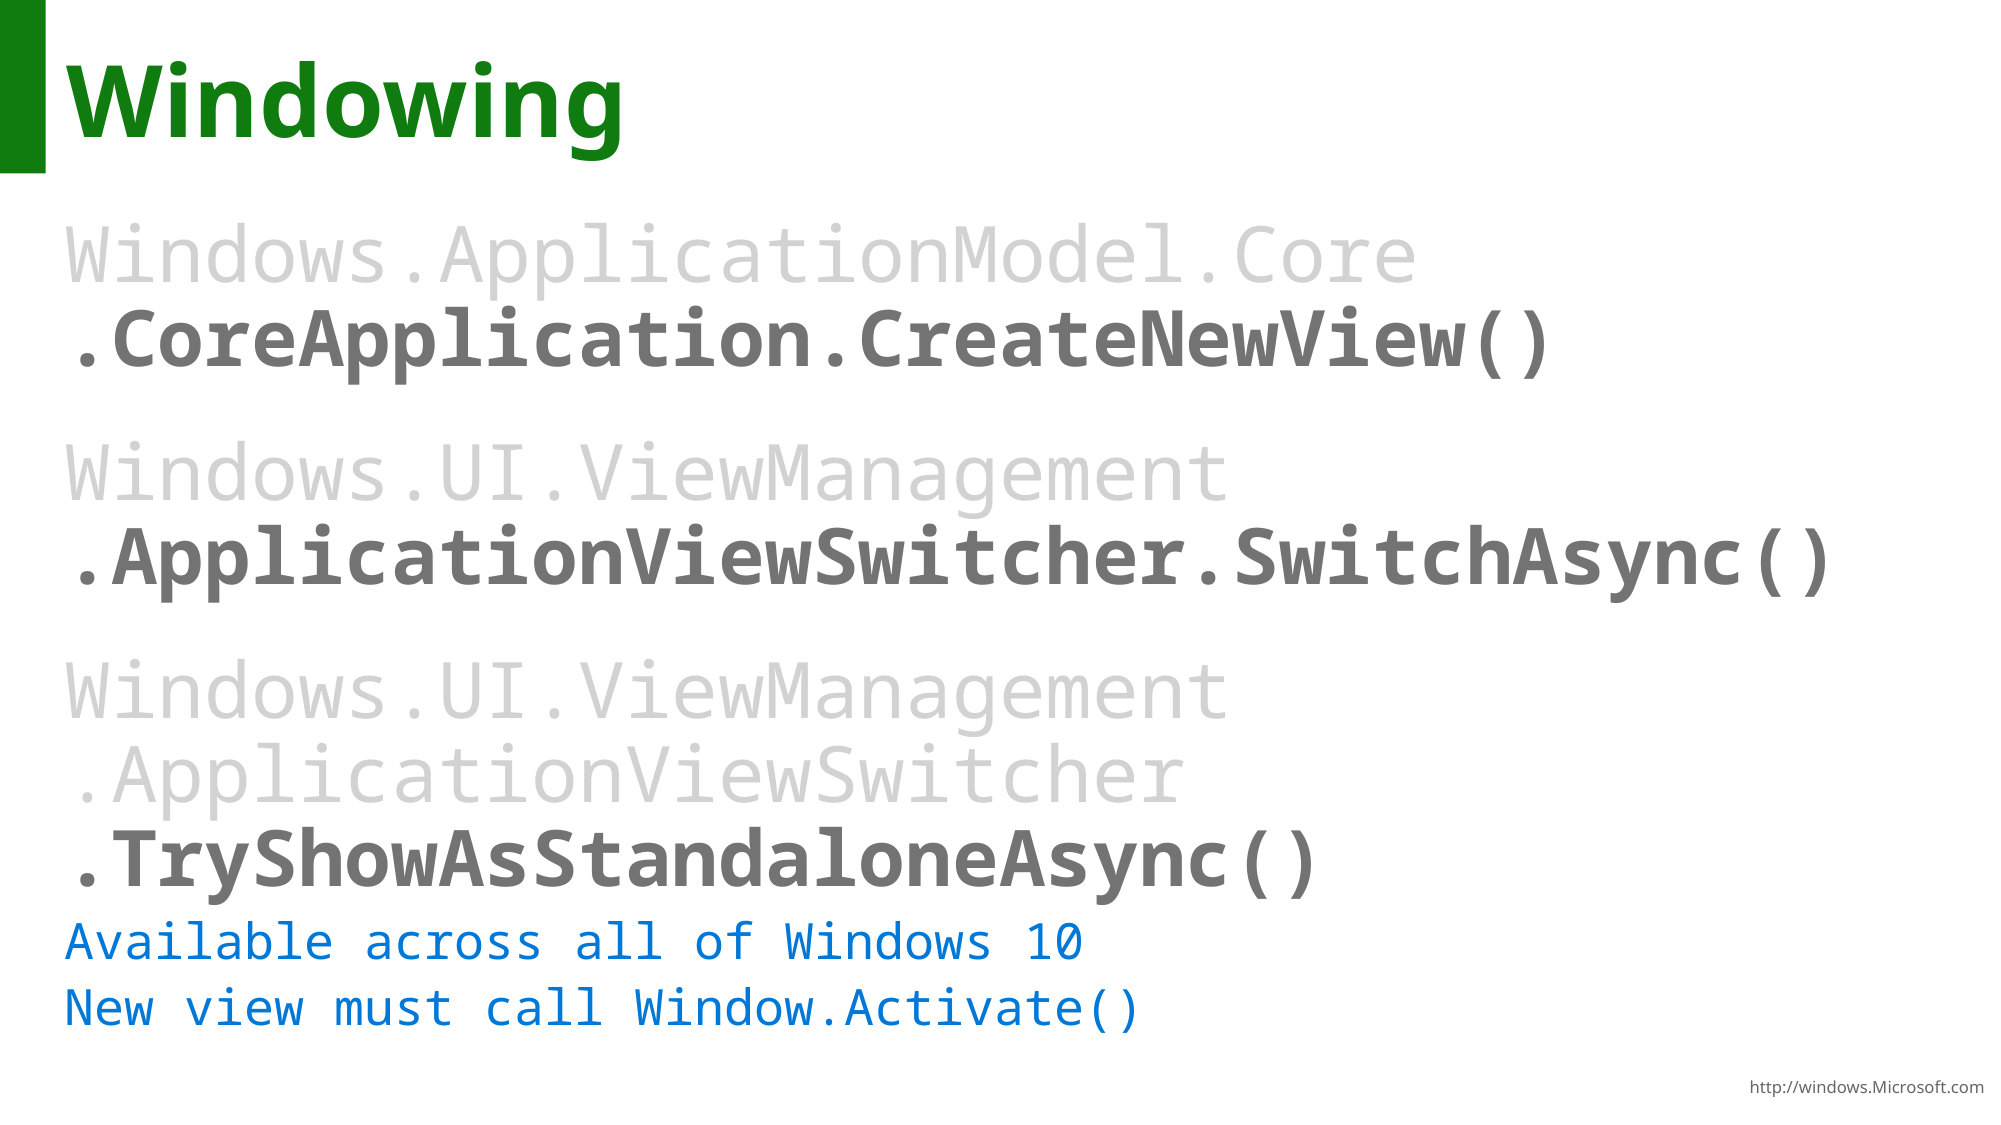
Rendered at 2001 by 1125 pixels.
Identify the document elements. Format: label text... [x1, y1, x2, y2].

title Windowing [44, 33, 1956, 195]
list Windows.ApplicationModel.Core .CoreApplication.CreateNewView() Windows.UI.ViewManagement .ApplicationViewSwitcher.SwitchAsync() Windows.UI.ViewManagement .ApplicationViewSwitcher .TryShowAsStandaloneAsync() Available across all of Windows 10 New view must call Window.Activate() [42, 197, 2000, 1125]
